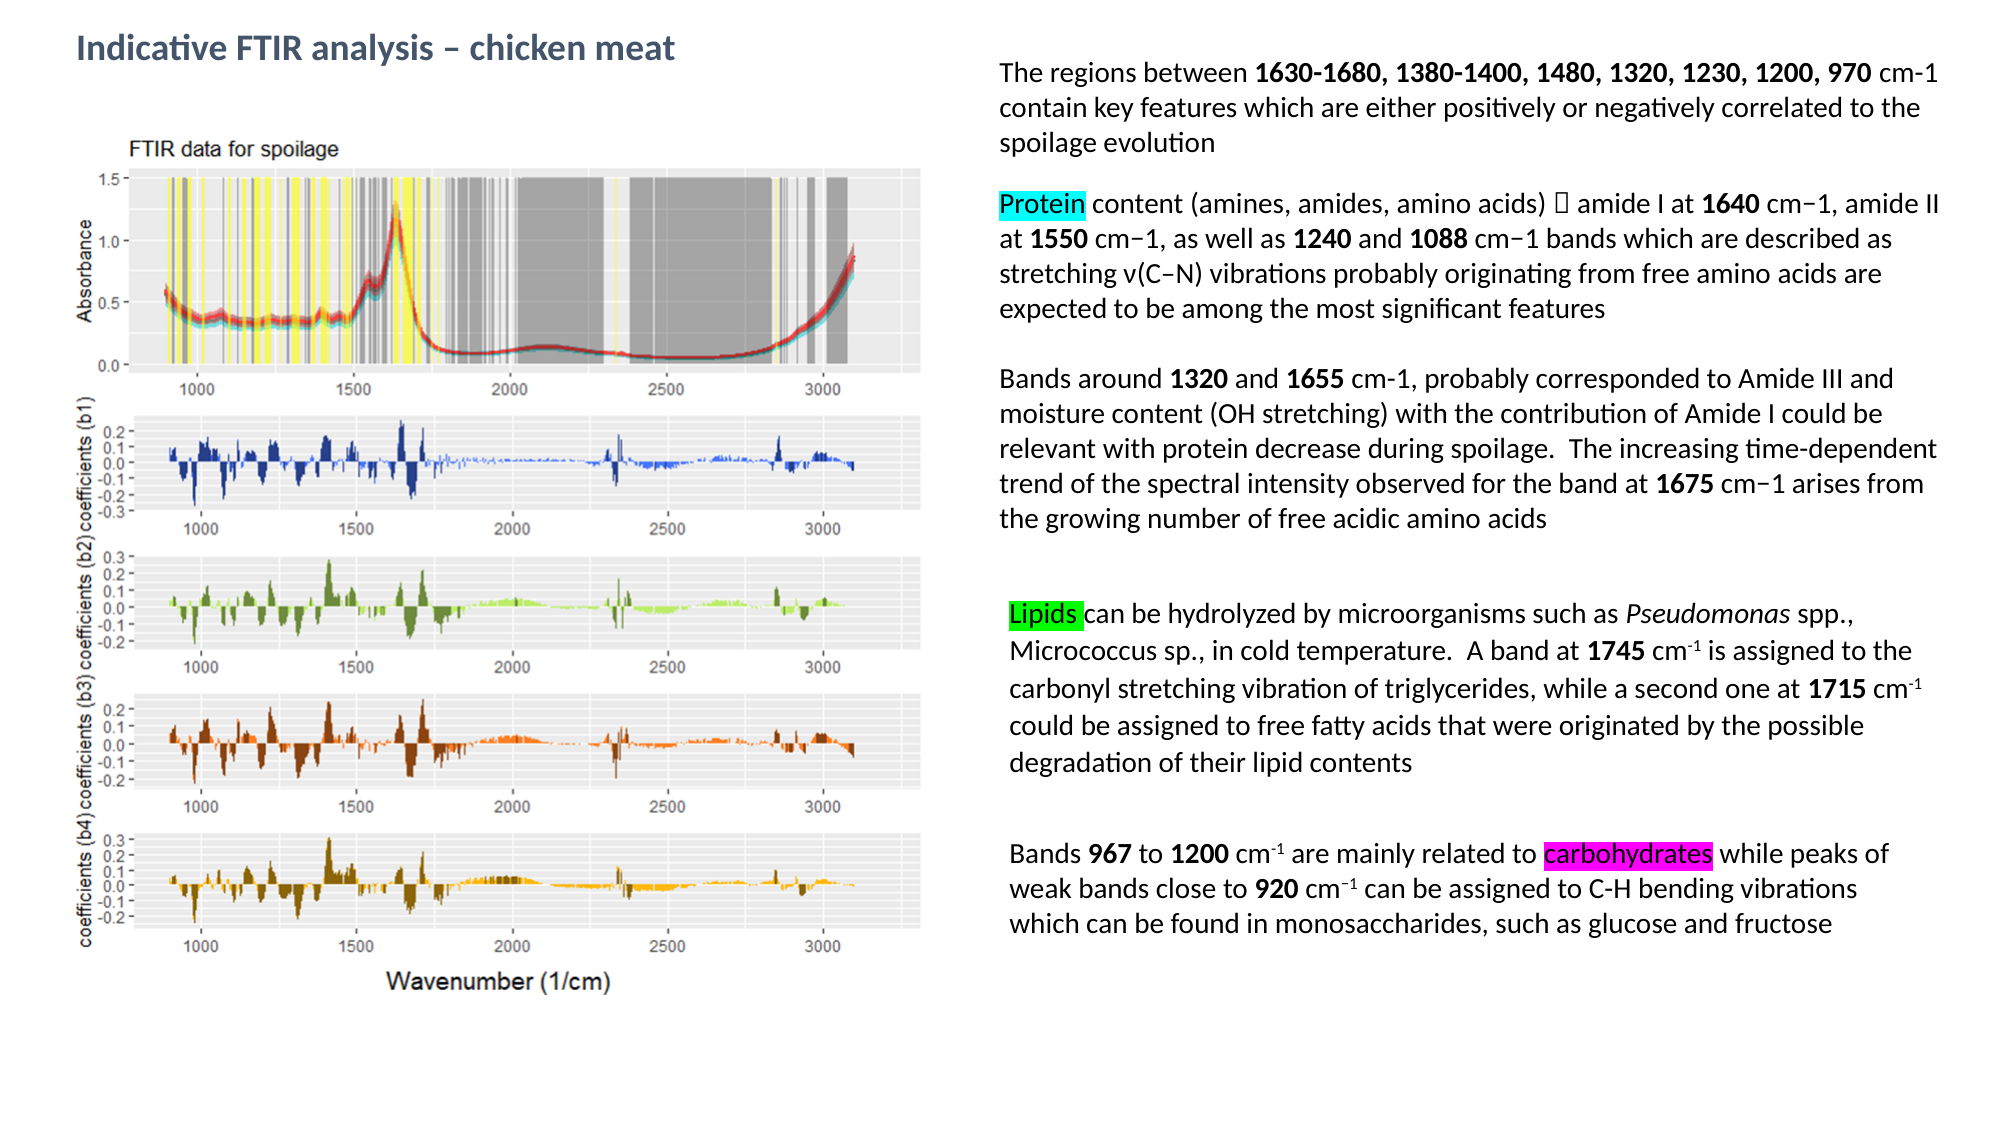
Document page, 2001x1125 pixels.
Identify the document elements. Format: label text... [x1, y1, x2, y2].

picture [65, 129, 931, 996]
text_box The regions between 1630-1680, 1380-1400, 1480, 1320, 1230, 1200, 970 cm-1 contain key features which are either positively or negatively correlated to the spoilage evolution [984, 45, 1985, 166]
text_box Bands 967 to 1200 cm-1 are mainly related to carbohydrates while peaks of weak bands close to 920 cm−1 can be assigned to C-H bending vibrations which can be found in monosaccharides, such as glucose and fructose [994, 827, 1935, 947]
text_box Lipids can be hydrolyzed by microorganisms such as Pseudomonas spp., Micrococcus sp., in cold temperature. A band at 1745 cm-1 is assigned to the carbonyl stretching vibration of triglycerides, while a second one at 1715 cm-1 could be assigned to free fatty acids that were originated by the possible degradation of their lipid contents [994, 584, 1995, 786]
text_box Protein content (amines, amides, amino acids)  amide I at 1640 cm−1, amide II at 1550 cm−1, as well as 1240 and 1088 cm−1 bands which are described as stretching ν(C–N) vibrations probably originating from free amino acids are expected to be among the most significant features [984, 176, 1985, 332]
text_box Indicative FTIR analysis – chicken meat [61, 15, 931, 76]
text_box Bands around 1320 and 1655 cm-1, probably corresponded to Amide III and moisture content (OH stretching) with the contribution of Amide I could be relevant with protein decrease during spoilage. The increasing time-dependent trend of the spectral intensity observed for the band at 1675 cm−1 arises from the growing number of free acidic amino acids [984, 352, 1985, 542]
